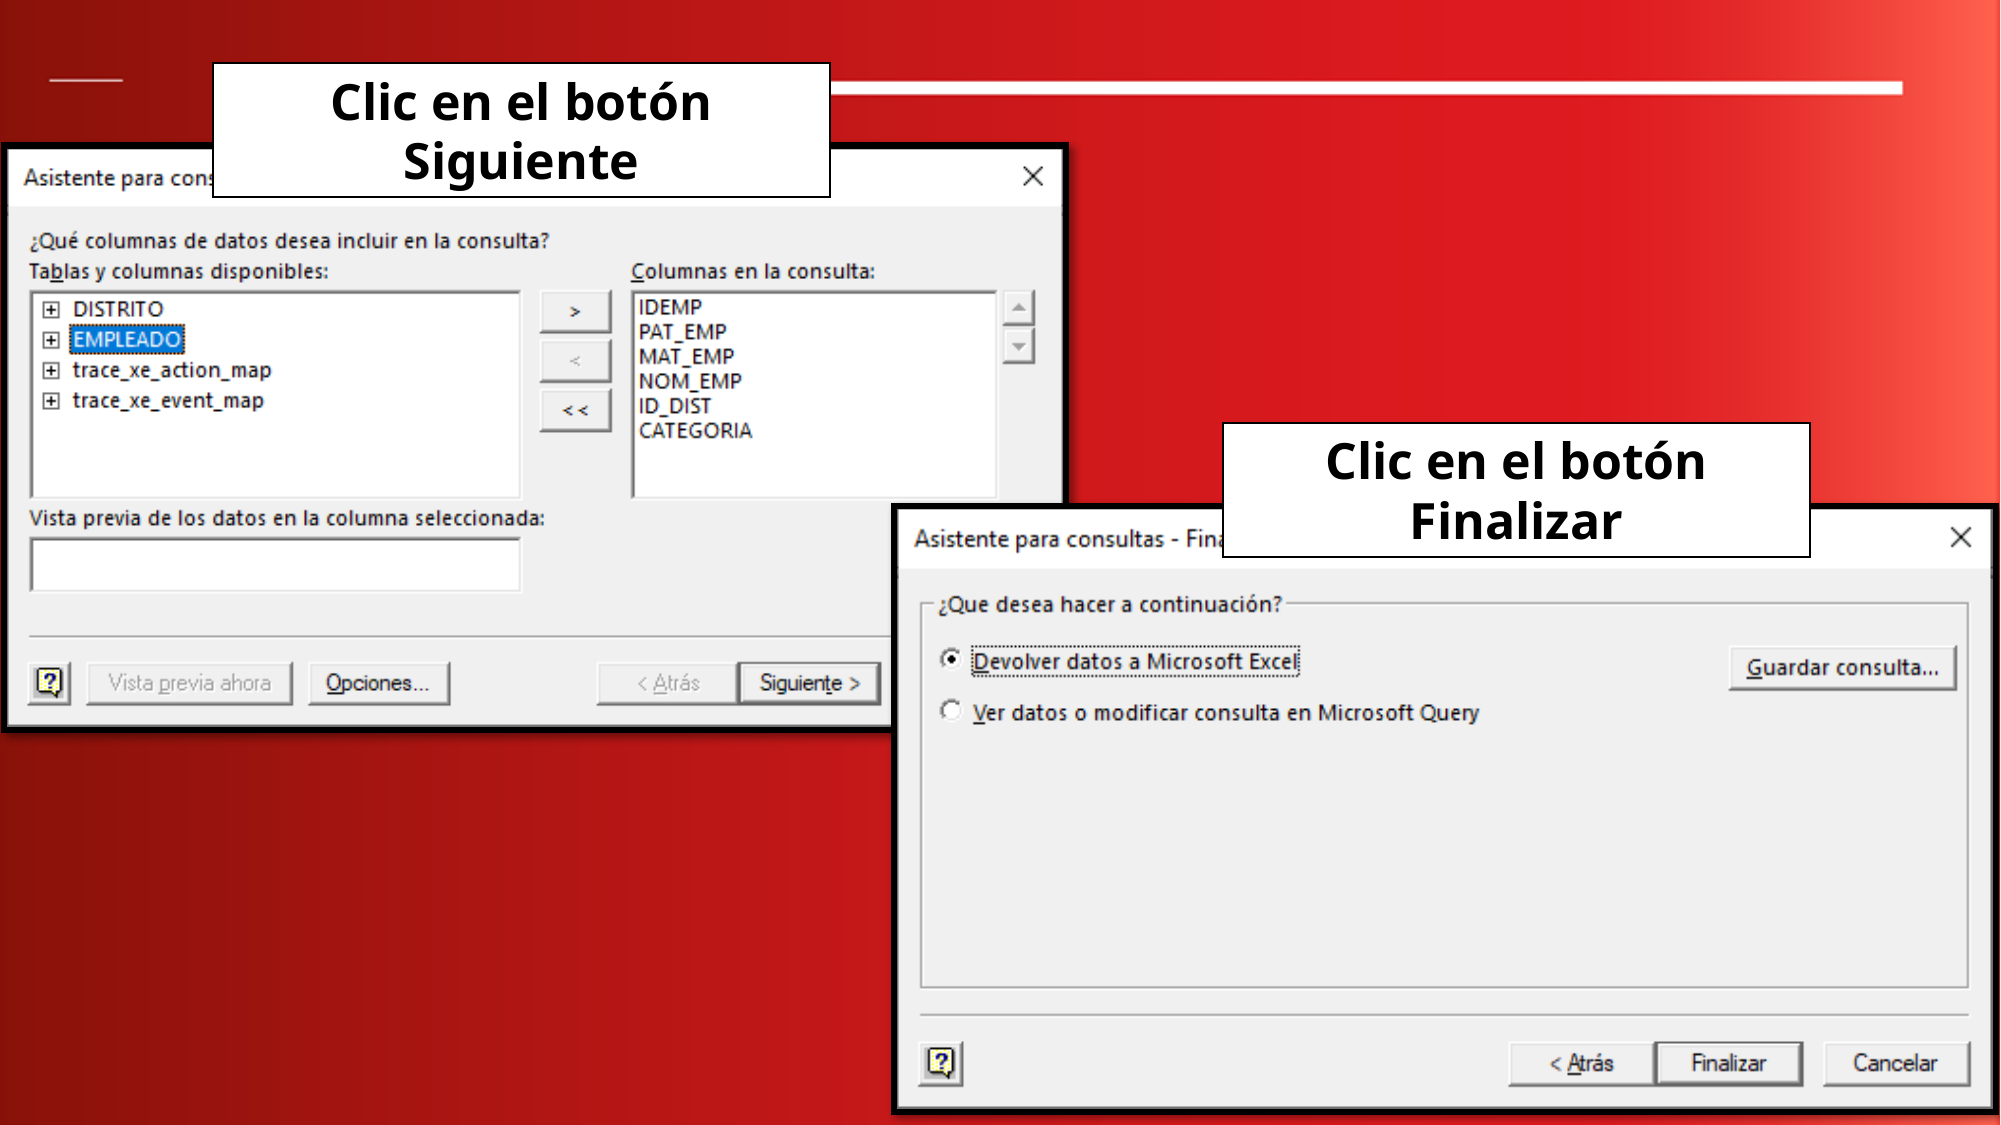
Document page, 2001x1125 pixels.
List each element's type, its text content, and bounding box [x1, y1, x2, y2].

text_box Clic en el botón Finalizar [1222, 422, 1811, 509]
picture [0, 0, 2001, 1125]
text_box Clic en el botón Siguiente [212, 62, 831, 148]
